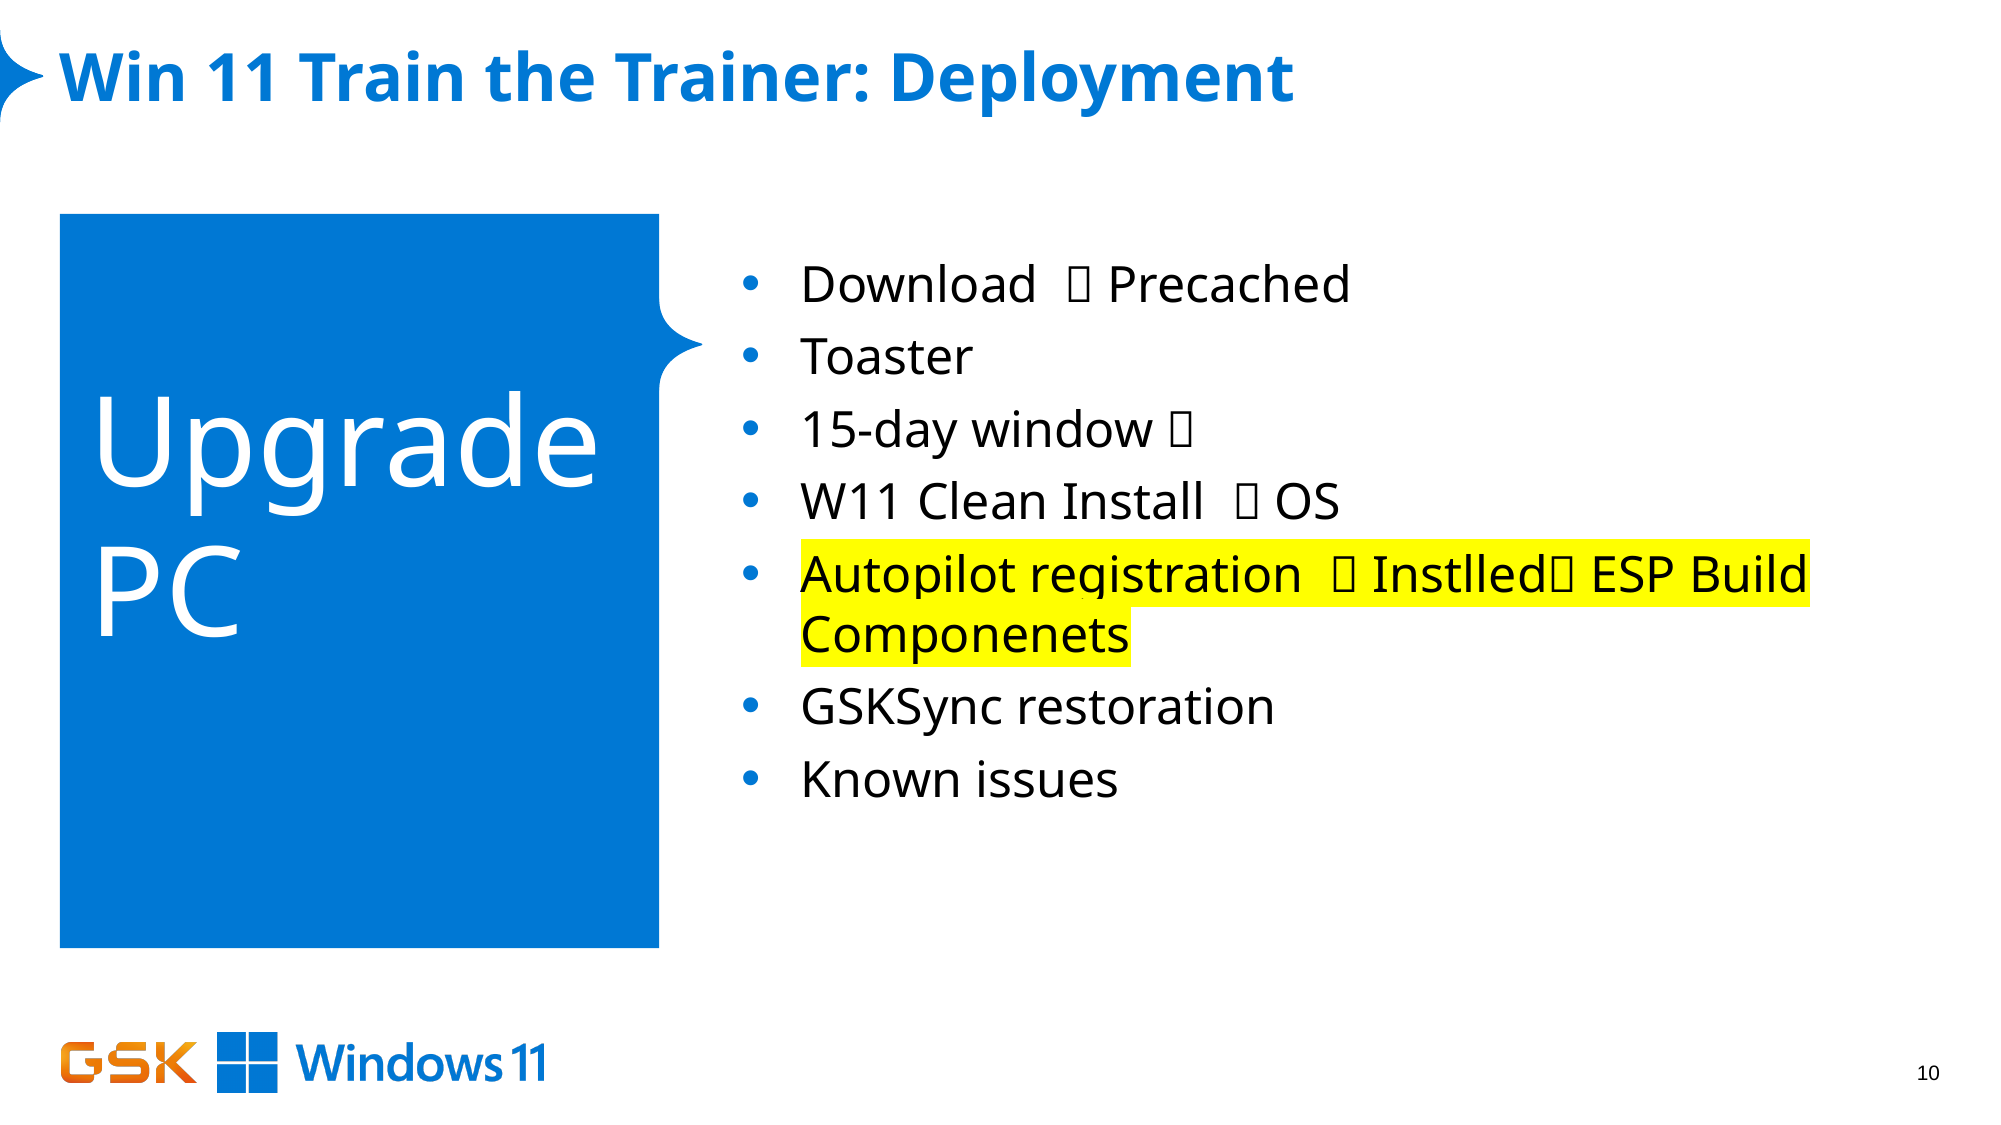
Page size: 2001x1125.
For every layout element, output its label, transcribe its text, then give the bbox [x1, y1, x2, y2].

list Download  Precached Toaster 15-day window  W11 Clean Install  OS Autopilot registration  Instlled ESP Build Componenets GSKSync restoration Known issues [700, 213, 1940, 949]
title Win 11 Train the Trainer: Deployment [59, 39, 1940, 111]
list Upgrade PC [59, 213, 660, 949]
slide_number 10 [1851, 1040, 1940, 1085]
picture [217, 1032, 544, 1093]
picture [61, 1042, 197, 1083]
